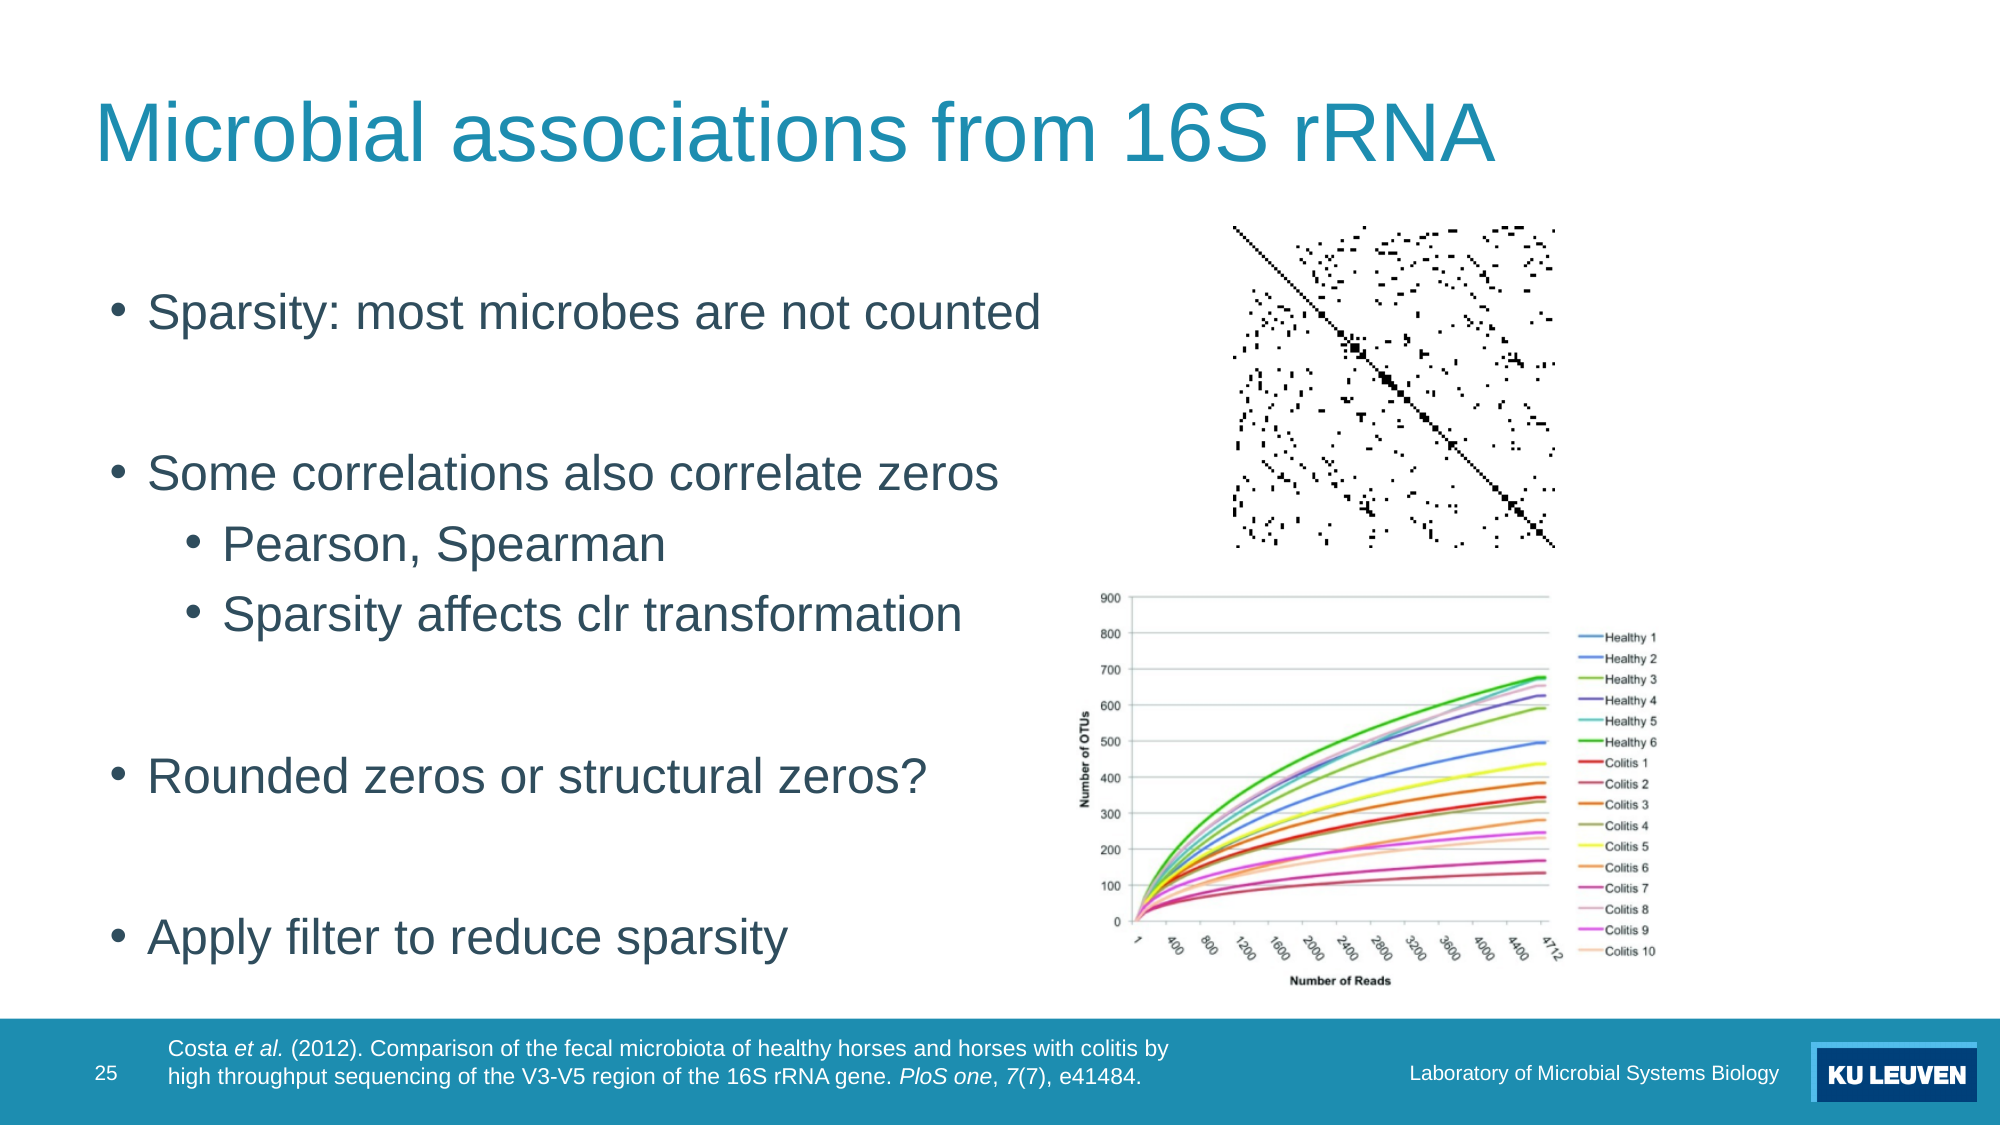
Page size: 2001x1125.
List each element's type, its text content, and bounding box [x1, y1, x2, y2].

picture [1233, 226, 1555, 549]
title Microbial associations from 16S rRNA [94, 33, 1906, 223]
list Sparsity: most microbes are not counted Some correlations also correlate zeros Pearson, Spearman Sparsity affects clr transformation Rounded zeros or structural zeros? Apply filter to reduce sparsity [94, 271, 1906, 1004]
picture [1076, 590, 1660, 987]
text_box Costa et al. (2012). Comparison of the fecal microbiota of healthy horses and horses with colitis by high throughput sequencing of the V3-V5 region of the 16S rRNA gene. PloS one, 7(7), e41484. [153, 1026, 1187, 1097]
footer Laboratory of Microbial Systems Biology [989, 1018, 1809, 1125]
slide_number 25 [94, 1018, 201, 1125]
picture [1811, 1042, 1977, 1102]
